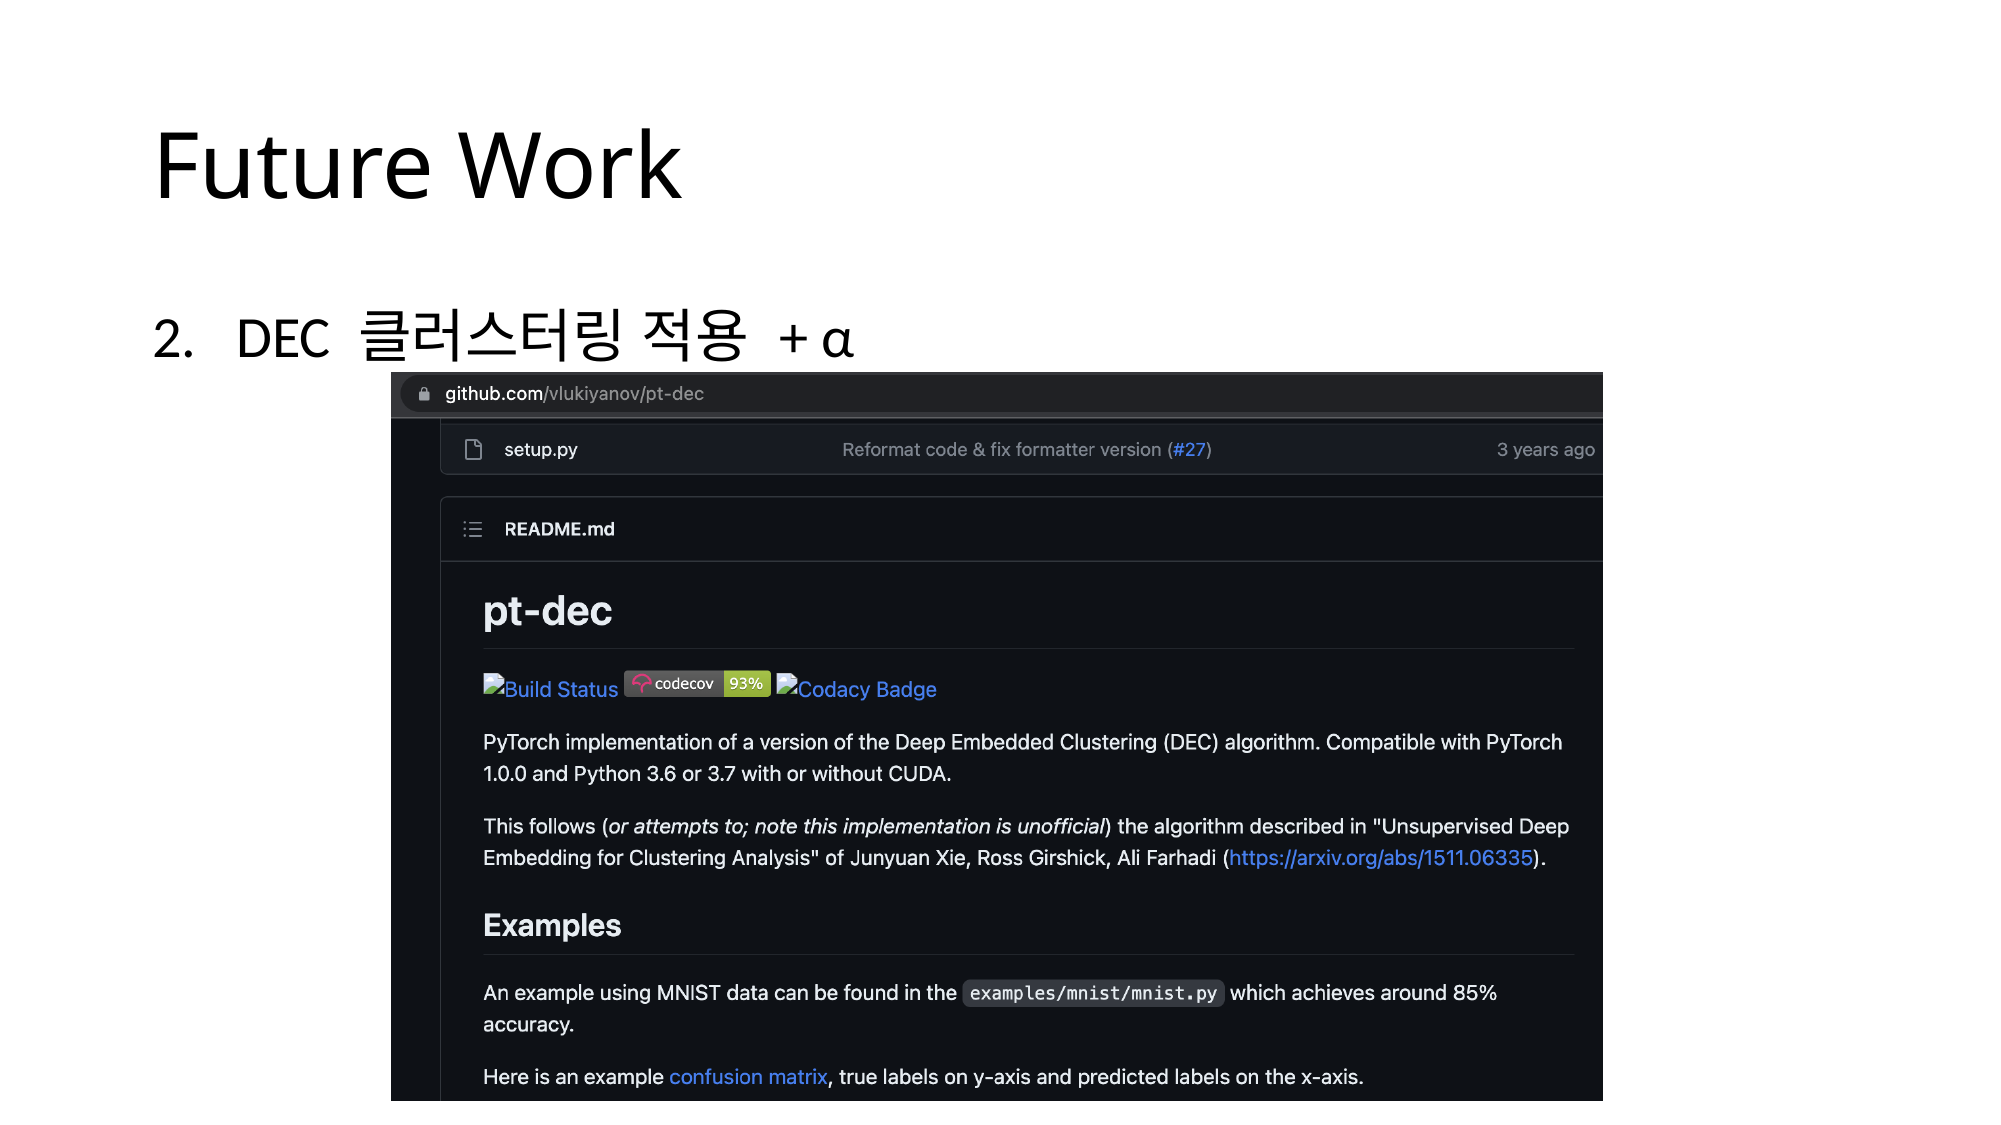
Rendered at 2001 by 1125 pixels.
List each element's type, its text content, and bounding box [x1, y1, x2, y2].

list 2. DEC 클러스터링 적용 + α [137, 299, 1863, 1014]
picture [391, 372, 1603, 1101]
title Future Work [137, 59, 1863, 278]
